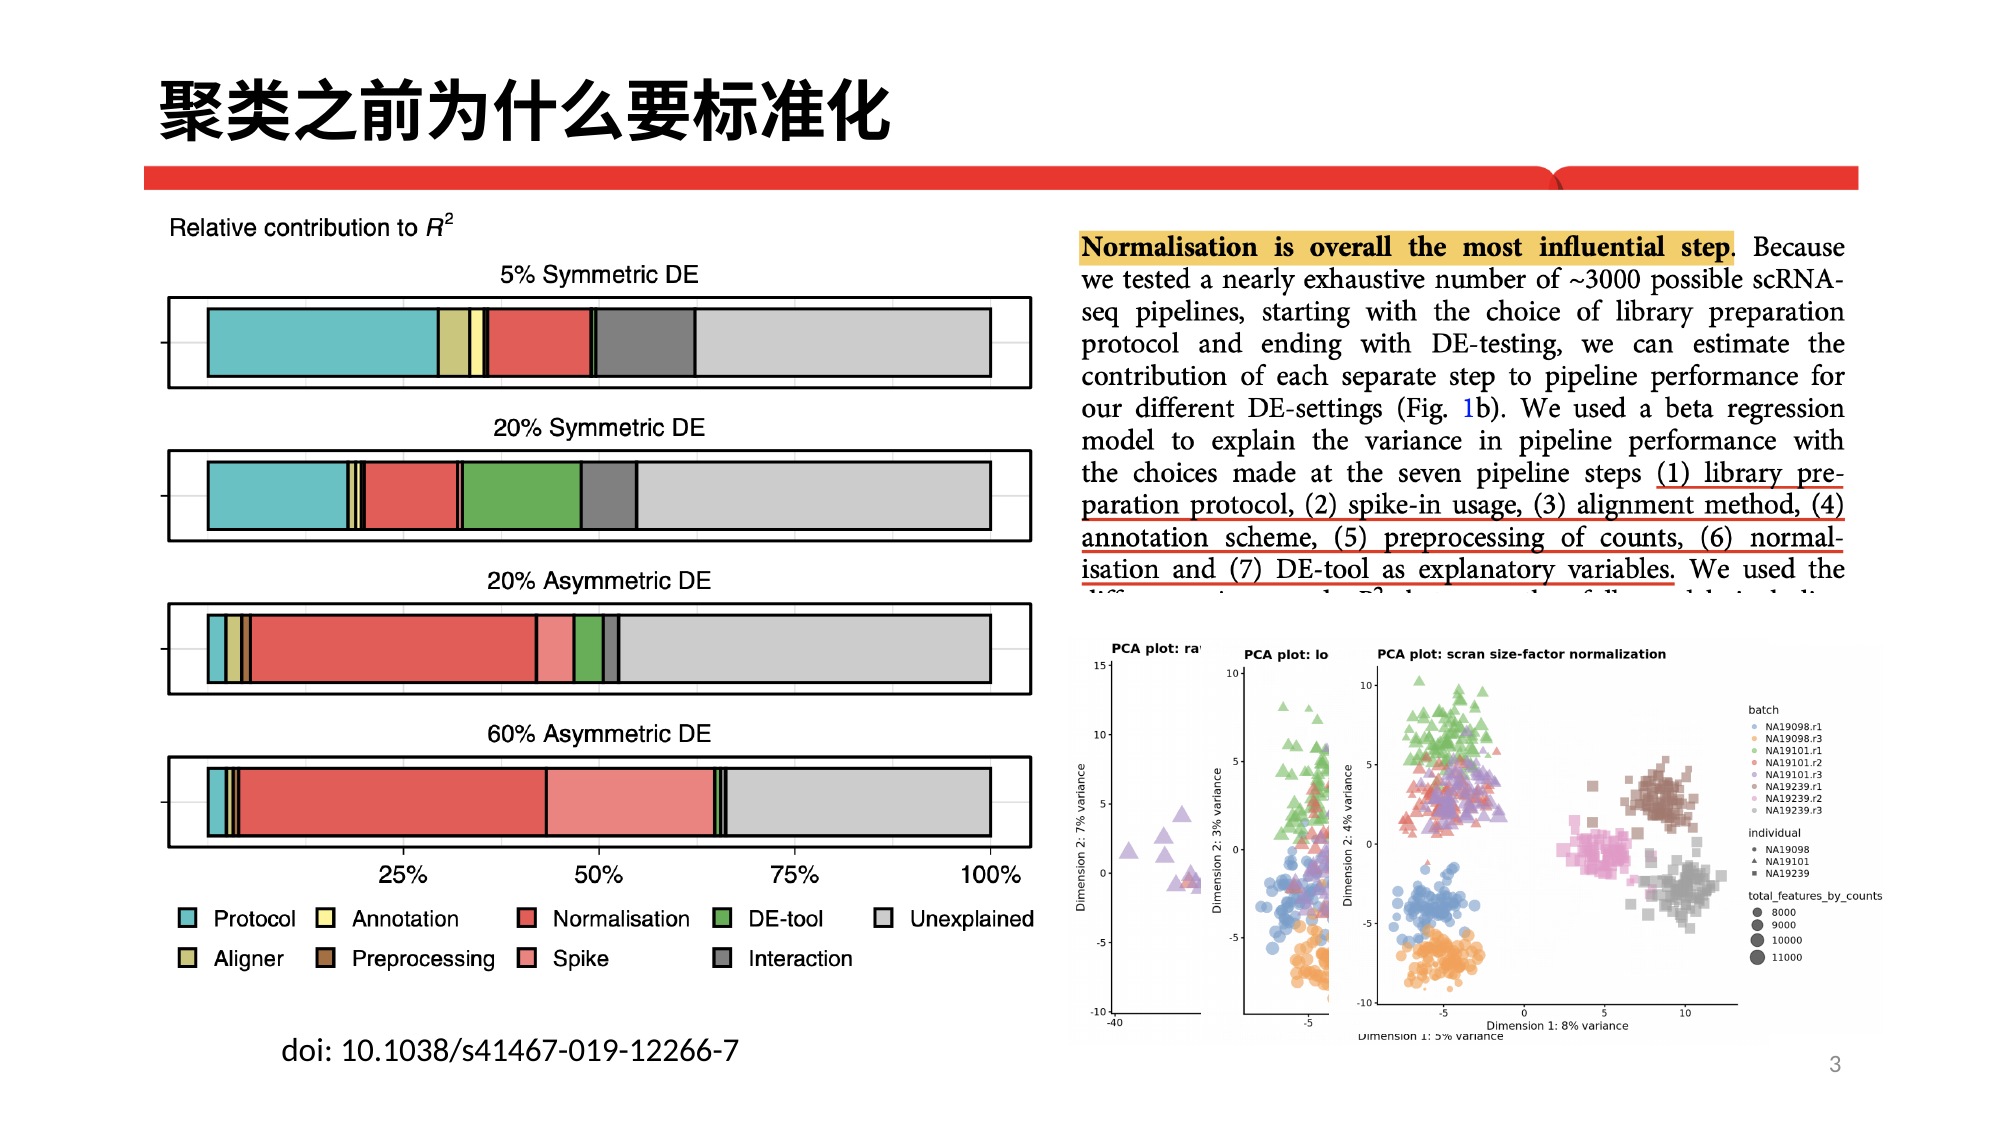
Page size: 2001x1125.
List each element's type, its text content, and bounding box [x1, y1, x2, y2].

picture [0, 0, 2001, 1125]
text_box doi: 10.1038/s41467-019-12266-7 [266, 1021, 756, 1076]
slide_number 3 [1366, 1034, 1857, 1093]
title 聚类之前为什么要标准化 [143, 61, 1857, 167]
